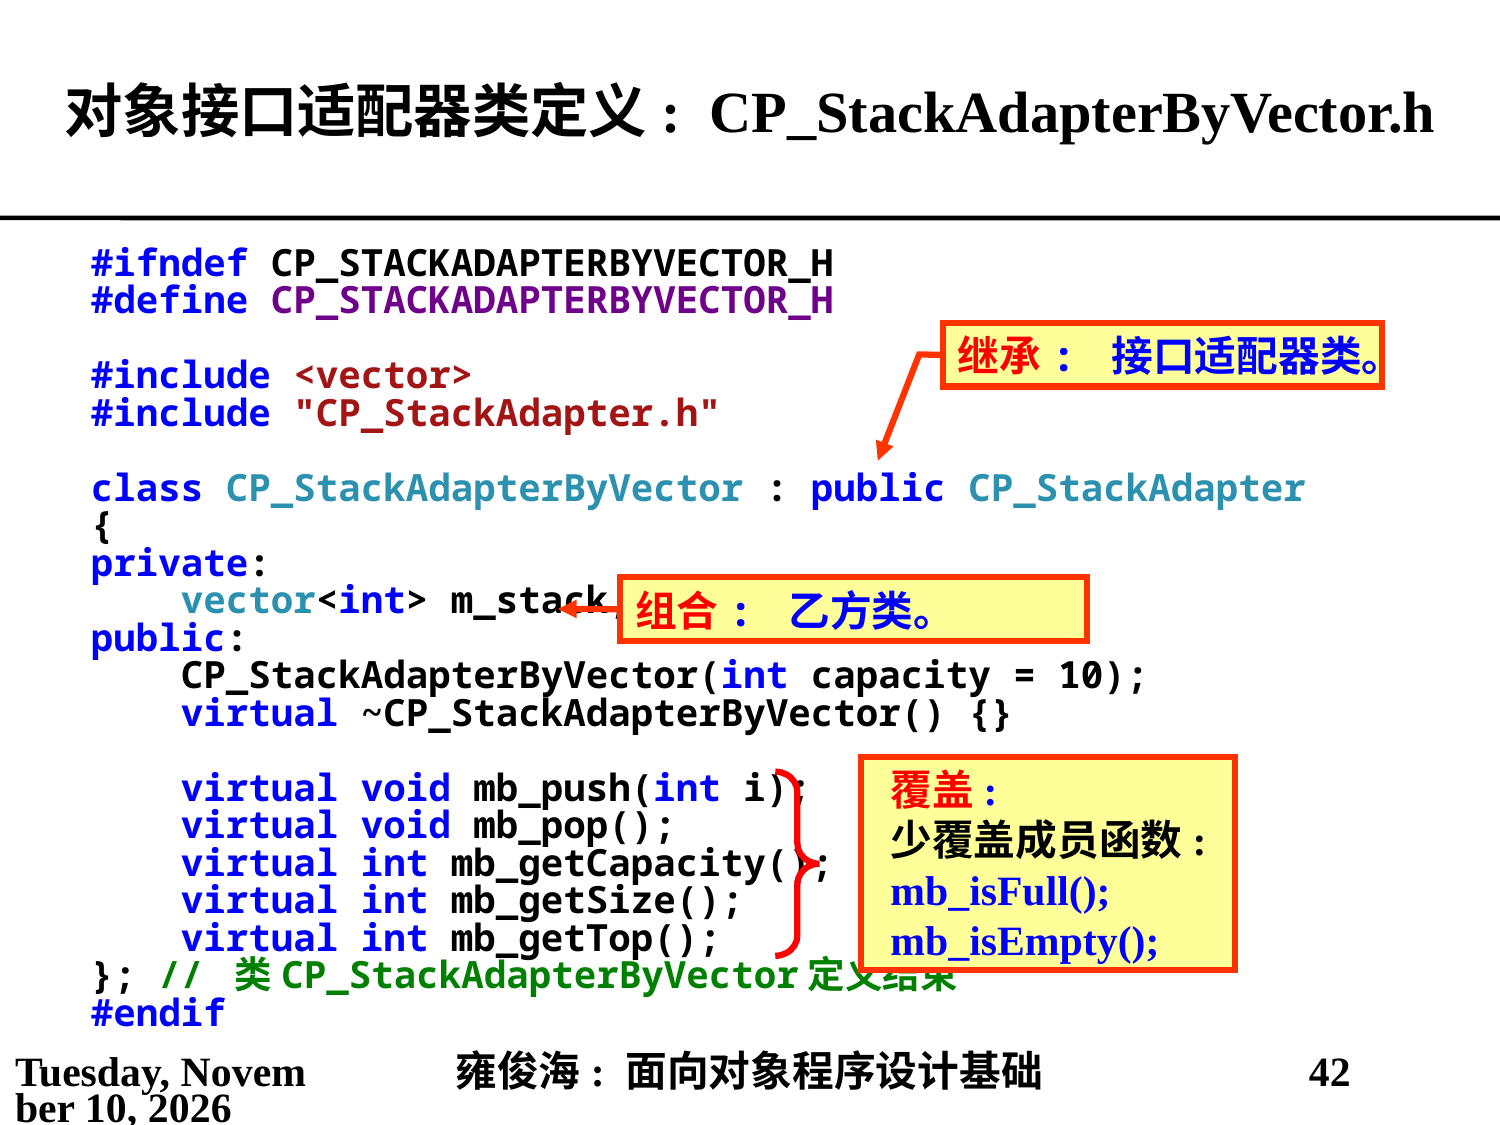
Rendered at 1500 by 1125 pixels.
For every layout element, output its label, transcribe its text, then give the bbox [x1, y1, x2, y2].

title 对象接口适配器类定义: CP_StackAdapterByVector.h [0, 0, 1500, 217]
slide_number 42 [1161, 1042, 1499, 1103]
list #ifndef CP_STACKADAPTERBYVECTOR_H #define CP_STACKADAPTERBYVECTOR_H #include <vector> #include "CP_StackAdapter.h" class CP_StackAdapterByVector : public CP_StackAdapter { private: vector<int> m_stack; public: CP_StackAdapterByVector(int capacity = 10); virtual ~CP_StackAdapterByVector() {} virtual void mb_push(int i); virtual void mb_pop(); virtual int mb_getCapacity(); virtual int mb_getSize(); virtual int mb_getTop(); }; // 类CP_StackAdapterByVector定义结束 #endif [75, 239, 1425, 1042]
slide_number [0, 1042, 337, 1103]
text_box 继承: 接口适配器类。 [876, 322, 1382, 461]
footer 雍俊海: 面向对象程序设计基础 [337, 1042, 1161, 1103]
text_box [775, 771, 820, 957]
text_box 组合: 乙方类。 [557, 577, 1088, 641]
text_box 覆盖: 少覆盖成员函数: mb_isFull(); mb_isEmpty(); [860, 757, 1235, 971]
